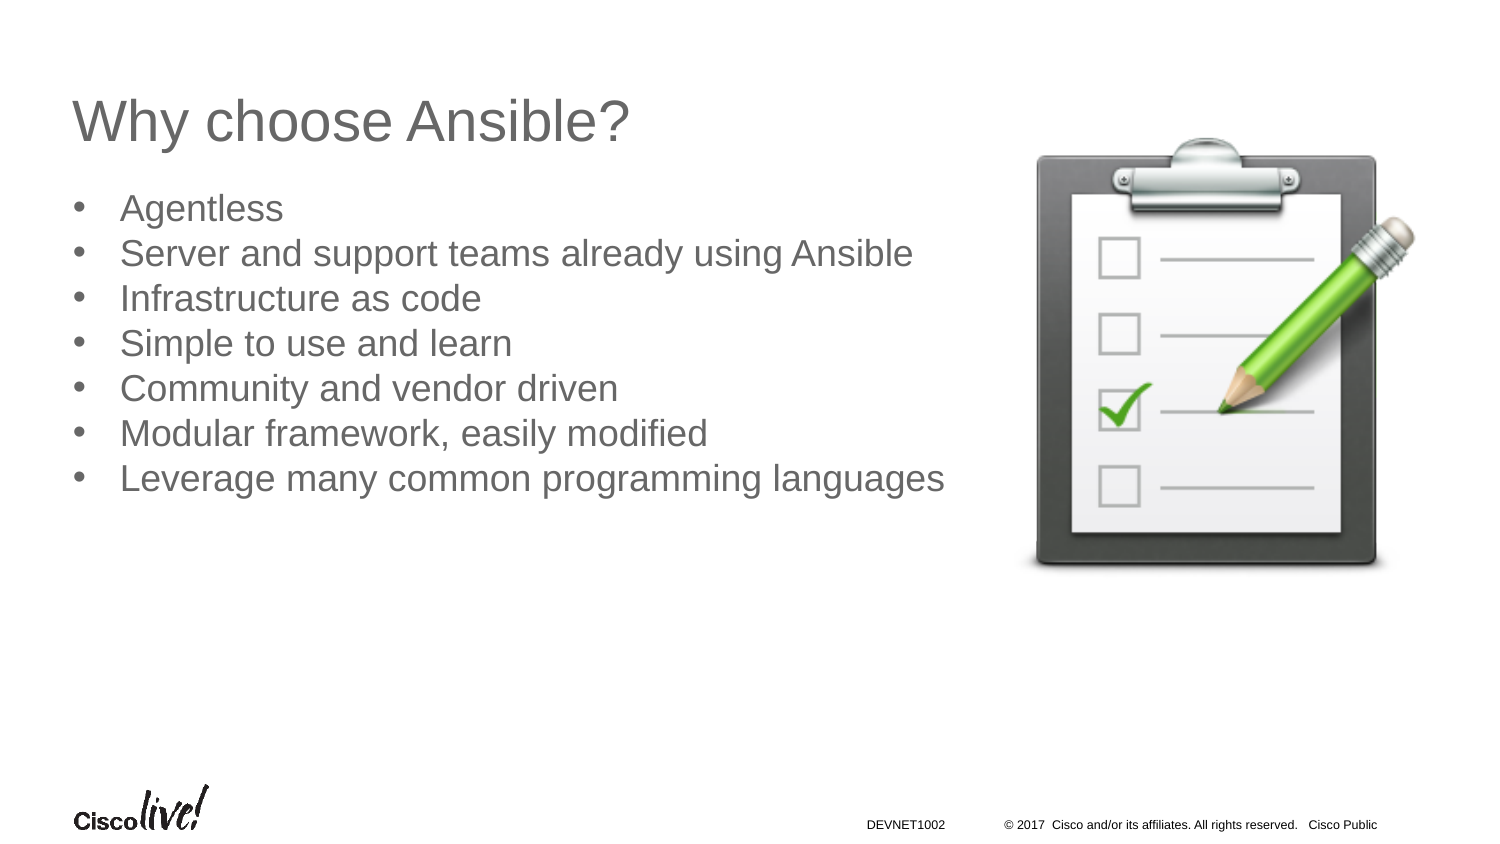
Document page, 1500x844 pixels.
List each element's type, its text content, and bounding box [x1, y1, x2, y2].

picture [981, 130, 1435, 584]
title Why choose Ansible? [57, 35, 1455, 162]
footer DEVNET1002 [856, 811, 975, 838]
picture [74, 784, 209, 830]
list Agentless Server and support teams already using Ansible Infrastructure as code Simple to use and learn Community and vendor driven Modular framework, easily modified Leverage many common programming languages [57, 176, 1455, 735]
